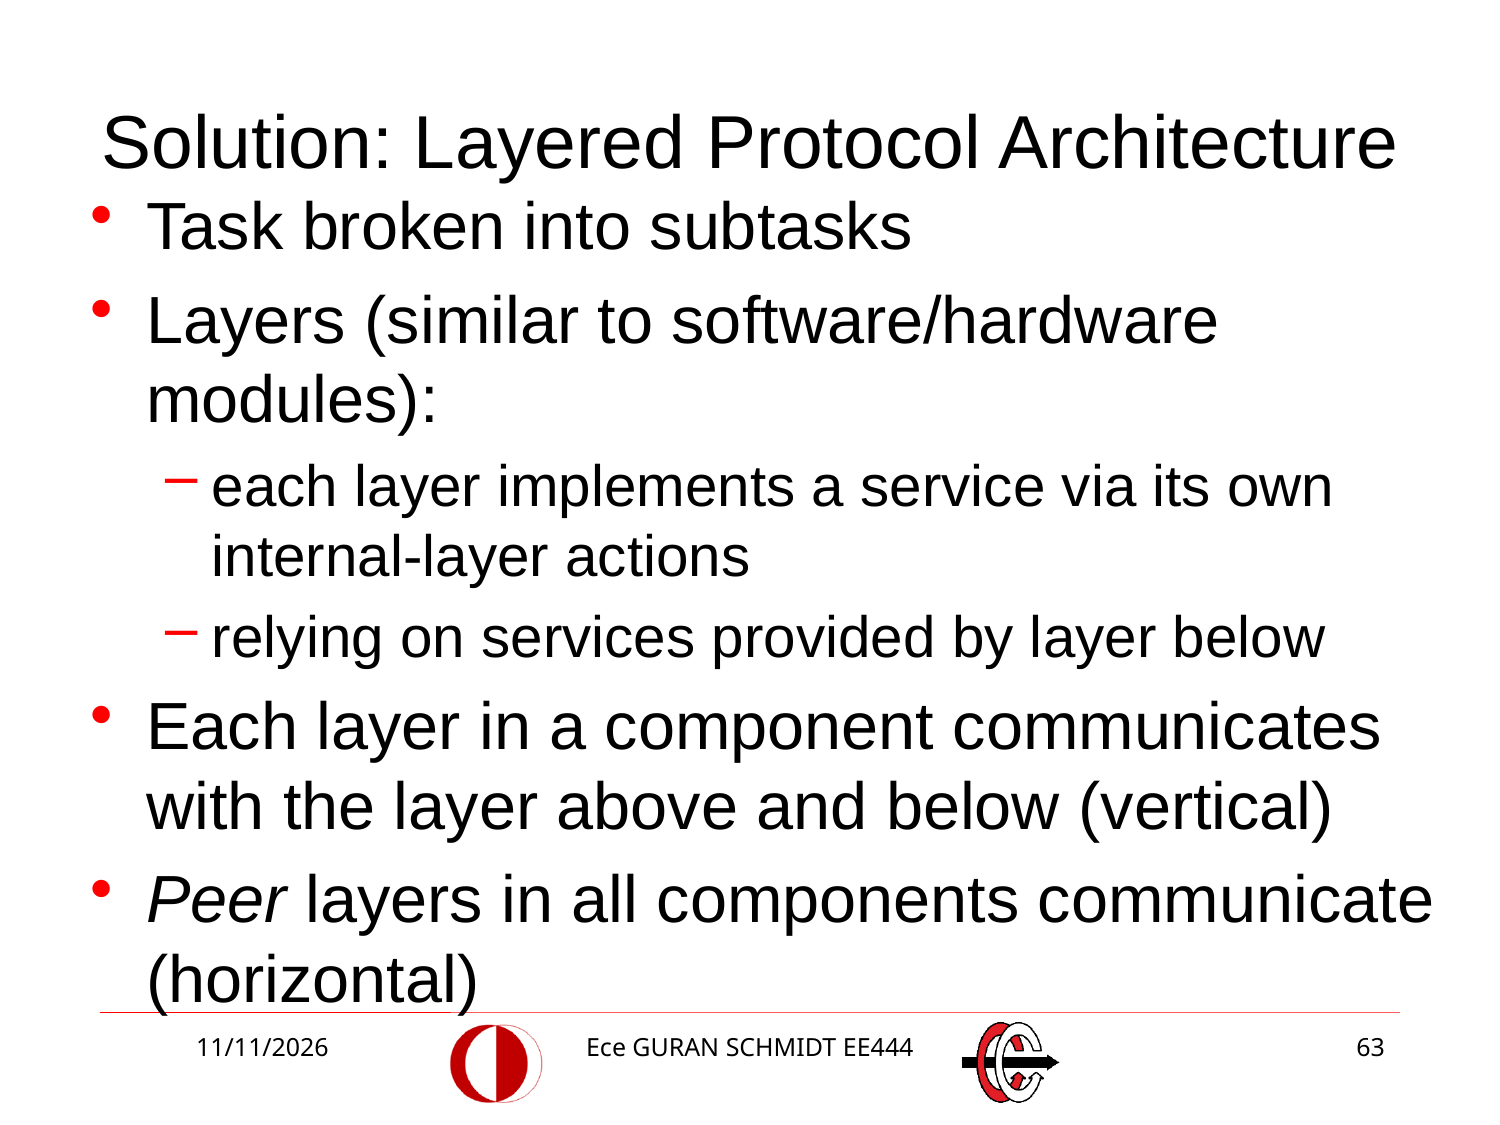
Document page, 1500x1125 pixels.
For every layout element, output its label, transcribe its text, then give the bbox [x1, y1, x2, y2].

picture [954, 1019, 1064, 1106]
picture [448, 1023, 543, 1103]
footer Ece GURAN SCHMIDT EE444 [512, 1024, 988, 1103]
title Solution: Layered Protocol Architecture [75, 45, 1425, 175]
list Task broken into subtasks Layers (similar to software/hardware modules): each layer implements a service via its own internal-layer actions relying on services provided by layer below Each layer in a component communicates with the layer above and below (vertical) Peer layers in all components communicate (horizontal) [75, 175, 1455, 918]
slide_number 63 [1074, 1024, 1401, 1103]
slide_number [99, 1024, 426, 1103]
